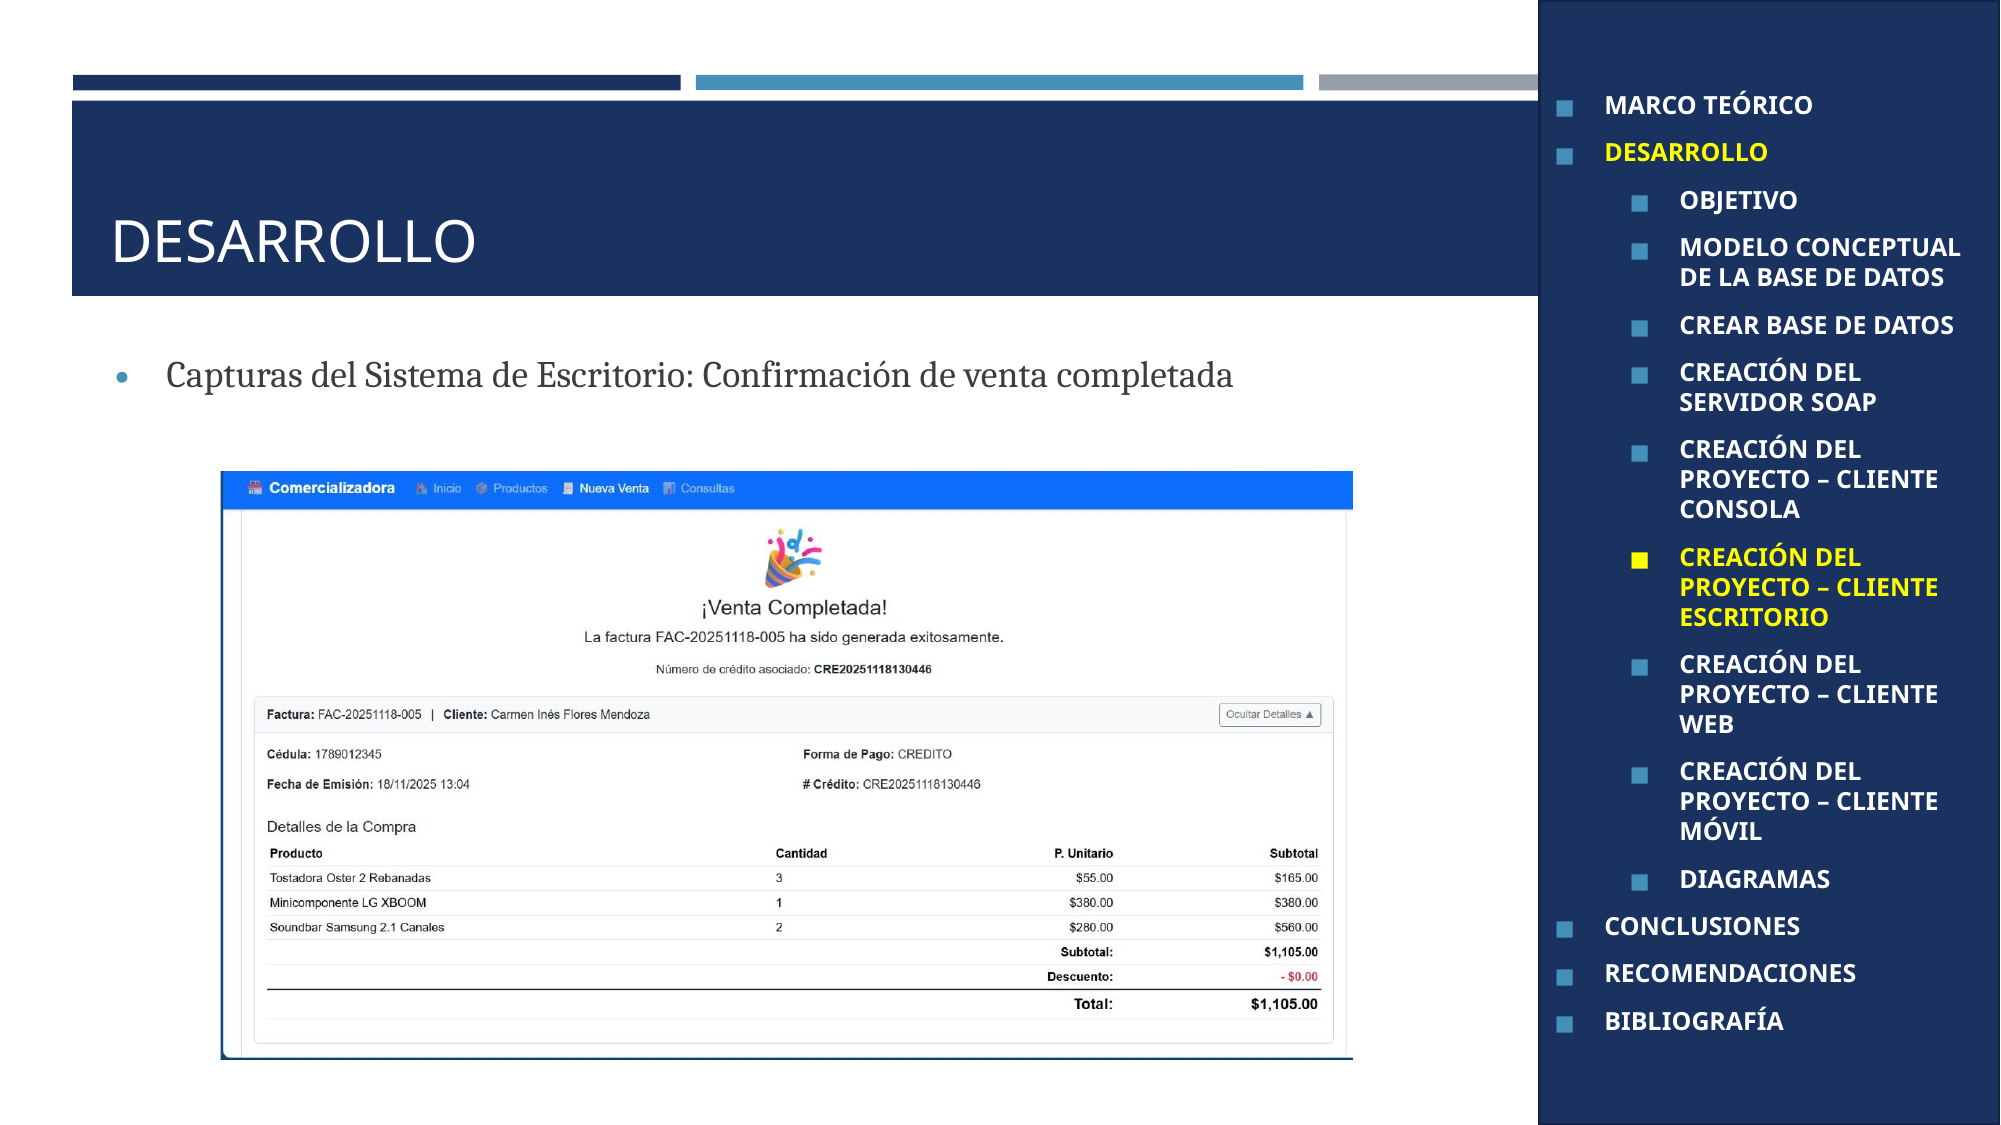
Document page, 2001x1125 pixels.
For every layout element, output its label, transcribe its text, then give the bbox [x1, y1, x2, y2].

title DESARROLLO [95, 115, 1539, 282]
list Capturas del Sistema de Escritorio: Confirmación de venta completada [95, 308, 1479, 435]
text_box MARCO TEÓRICO DESARROLLO OBJETIVO MODELO CONCEPTUAL DE LA BASE DE DATOS CREAR BASE DE DATOS CREACIÓN DEL SERVIDOR SOAP CREACIÓN DEL PROYECTO – CLIENTE CONSOLA CREACIÓN DEL PROYECTO – CLIENTE ESCRITORIO CREACIÓN DEL PROYECTO – CLIENTE WEB CREACIÓN DEL PROYECTO – CLIENTE MÓVIL DIAGRAMAS CONCLUSIONES RECOMENDACIONES BIBLIOGRAFÍA [1539, 0, 2000, 1125]
picture [220, 470, 1354, 1060]
